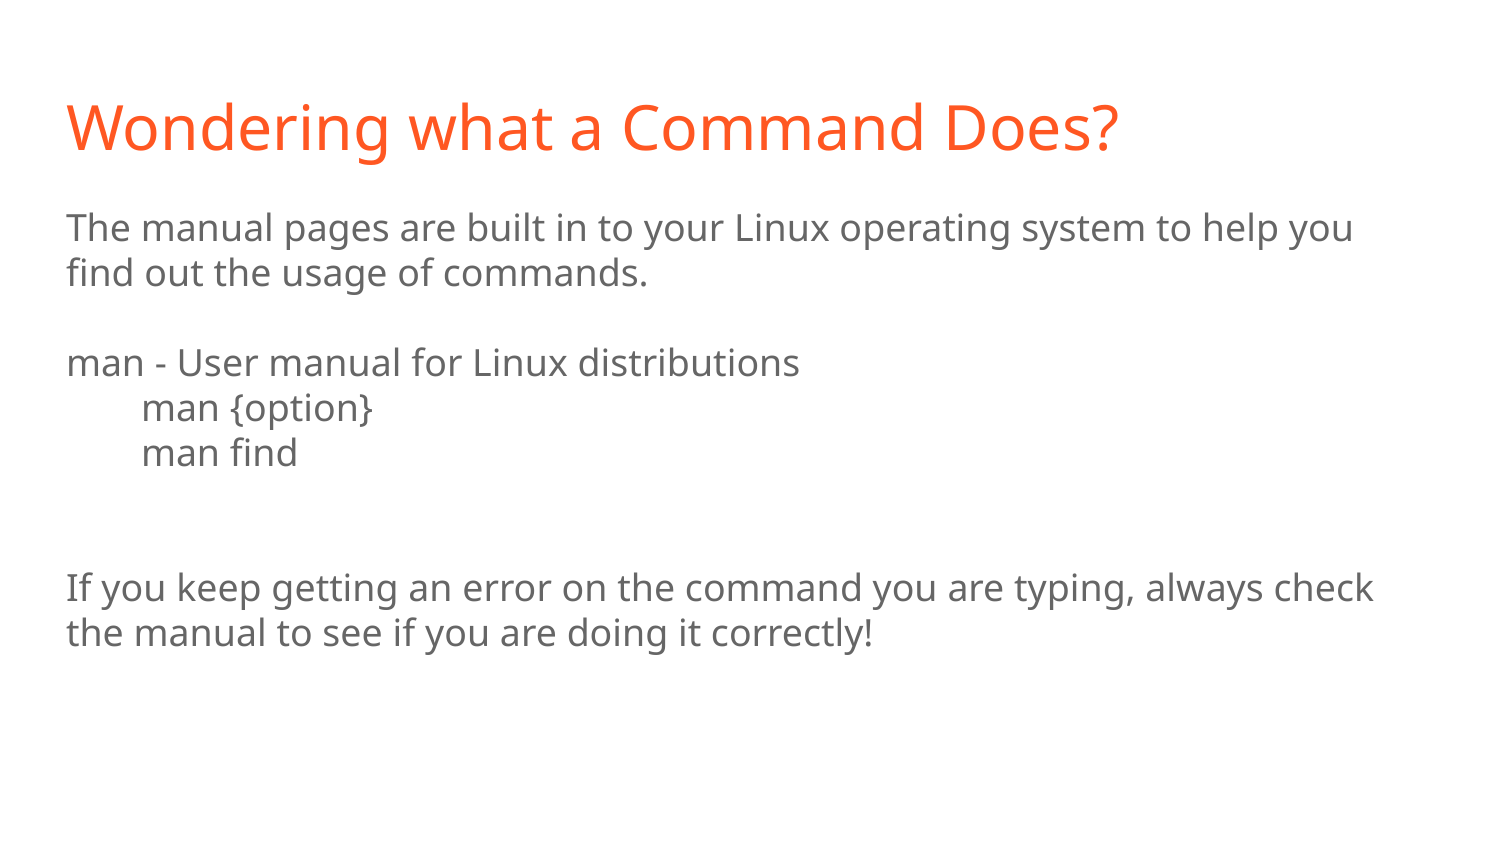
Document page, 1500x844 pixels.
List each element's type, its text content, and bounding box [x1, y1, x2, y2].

title Wondering what a Command Does? [51, 72, 1449, 167]
list The manual pages are built in to your Linux operating system to help you find out the usage of commands. man - User manual for Linux distributions man {option} man find If you keep getting an error on the command you are typing, always check the manual to see if you are doing it correctly! [51, 189, 1449, 750]
